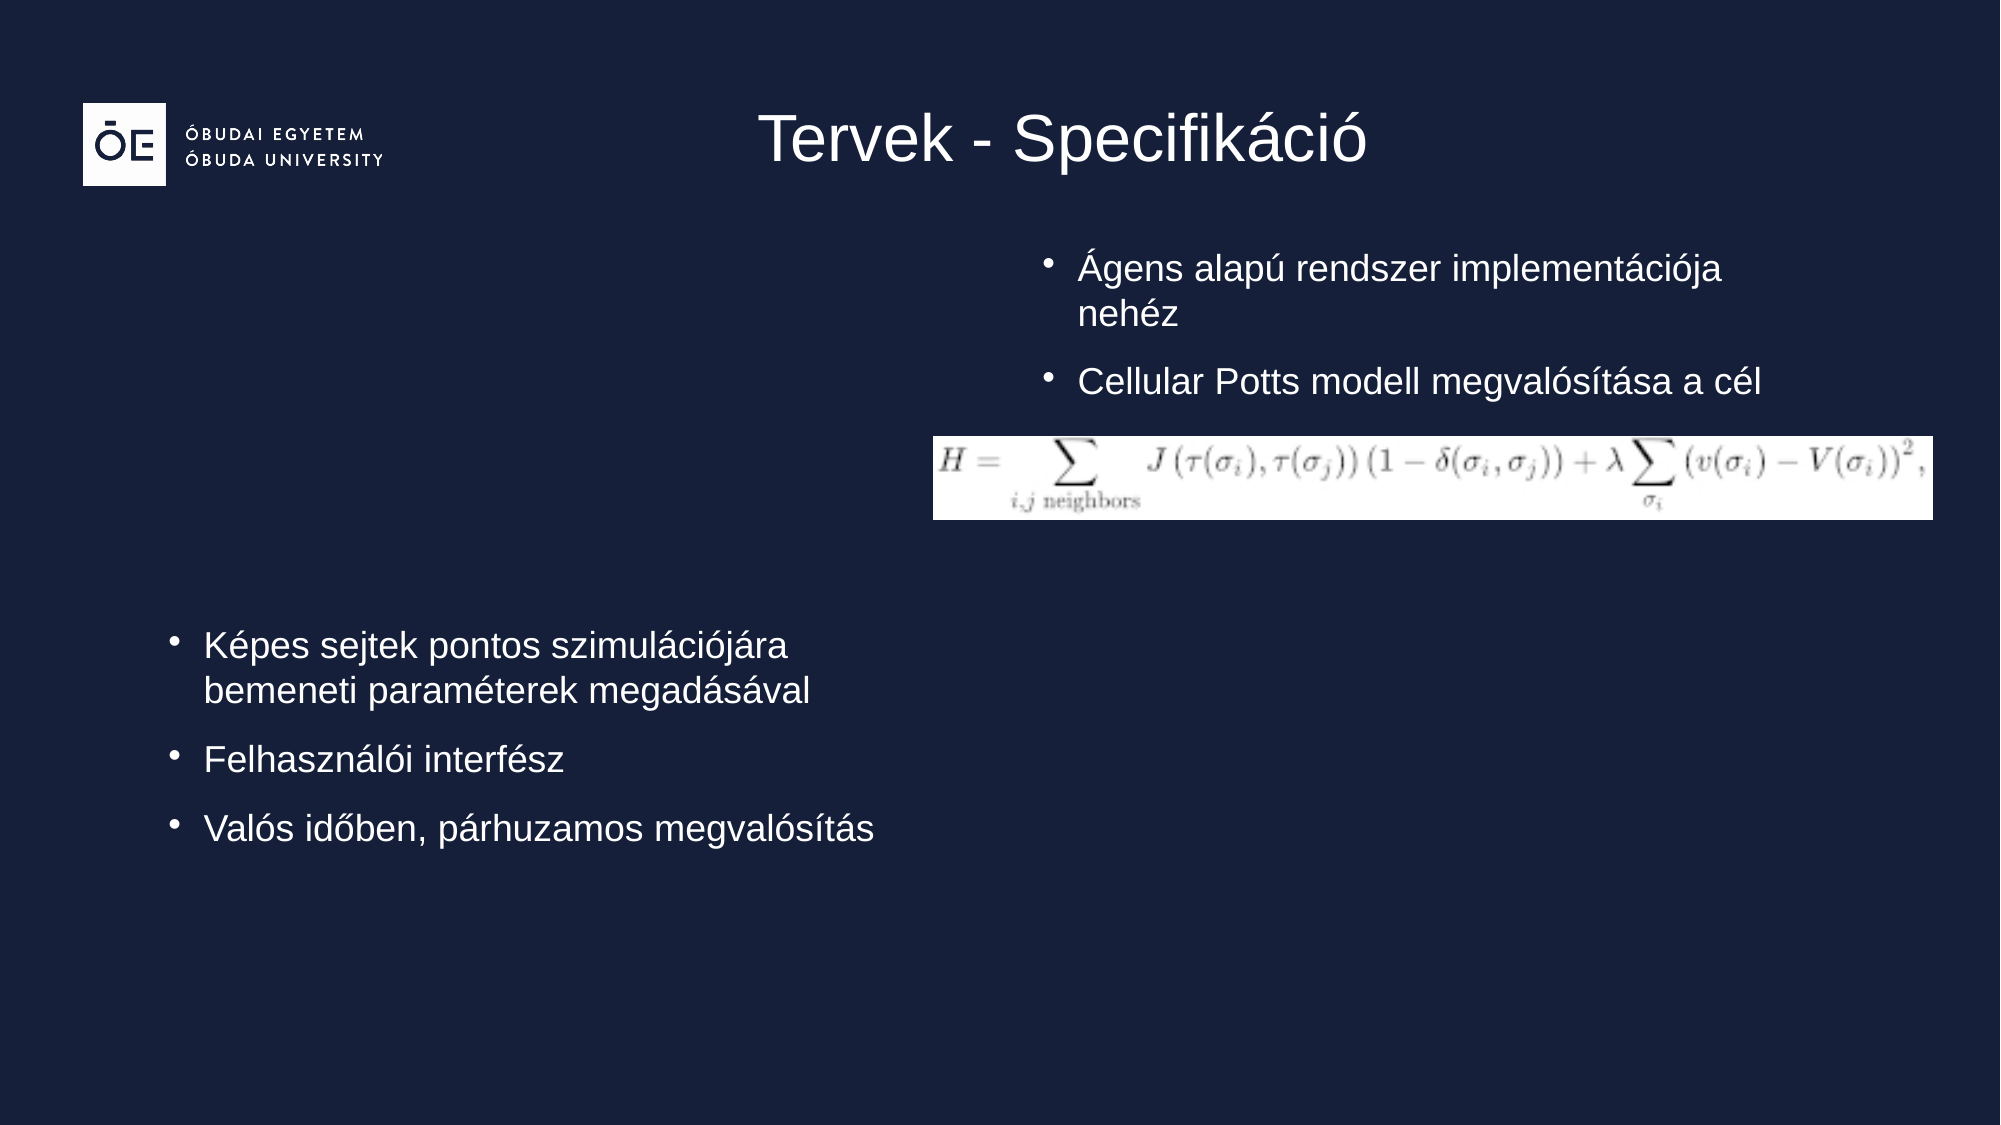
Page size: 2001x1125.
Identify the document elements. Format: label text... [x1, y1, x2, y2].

text_box Tervek - Specifikáció [436, 94, 1689, 175]
picture [932, 436, 1934, 520]
text_box Képes sejtek pontos szimulációjára bemeneti paraméterek megadásával Felhasználói interfész Valós időben, párhuzamos megvalósítás [153, 614, 933, 857]
text_box Ágens alapú rendszer implementációja nehéz Cellular Potts modell megvalósítása a cél [1027, 236, 1819, 410]
